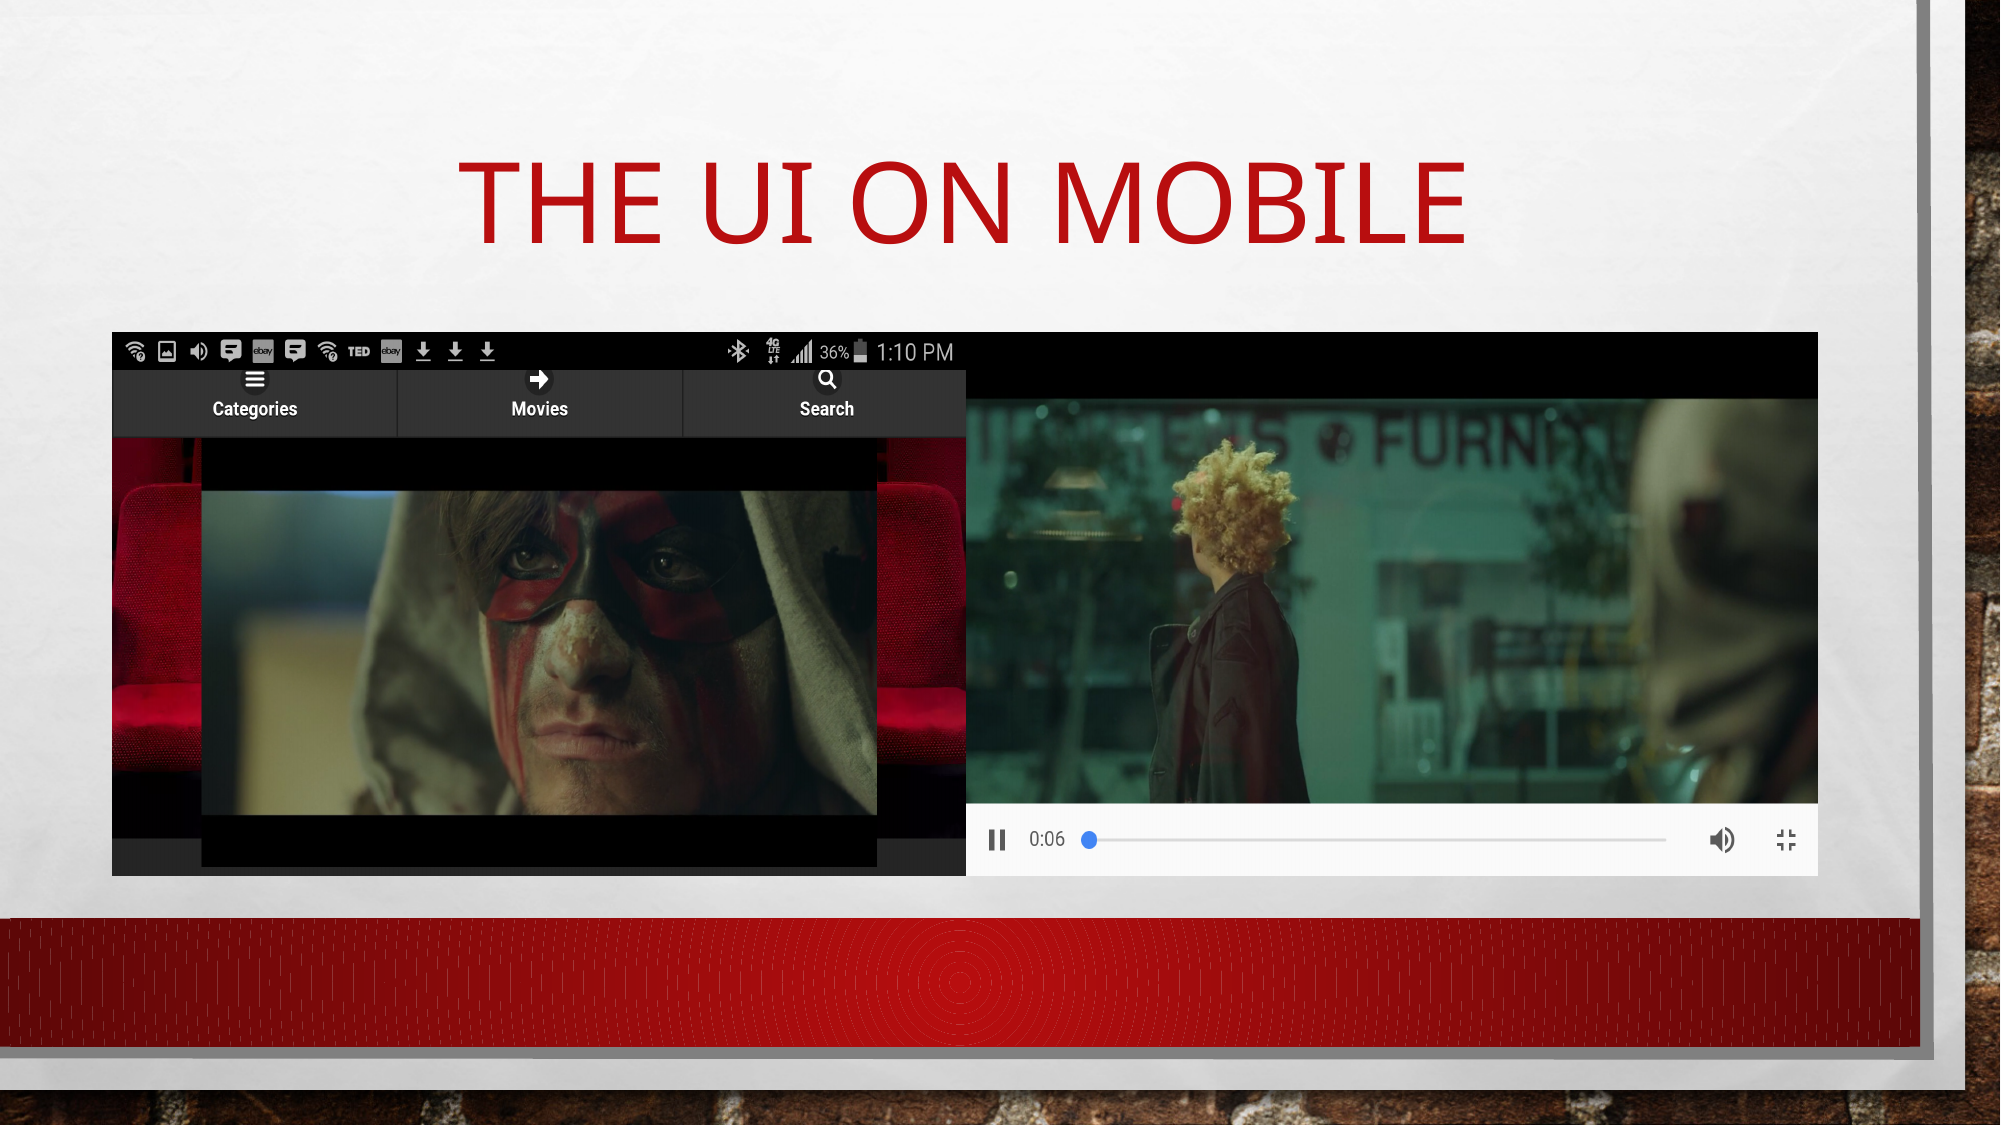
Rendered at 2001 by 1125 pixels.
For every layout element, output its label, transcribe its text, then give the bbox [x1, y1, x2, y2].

picture [0, 0, 2000, 1125]
title The UI on mobile [112, 112, 1818, 302]
picture [112, 331, 966, 876]
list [966, 331, 1819, 876]
